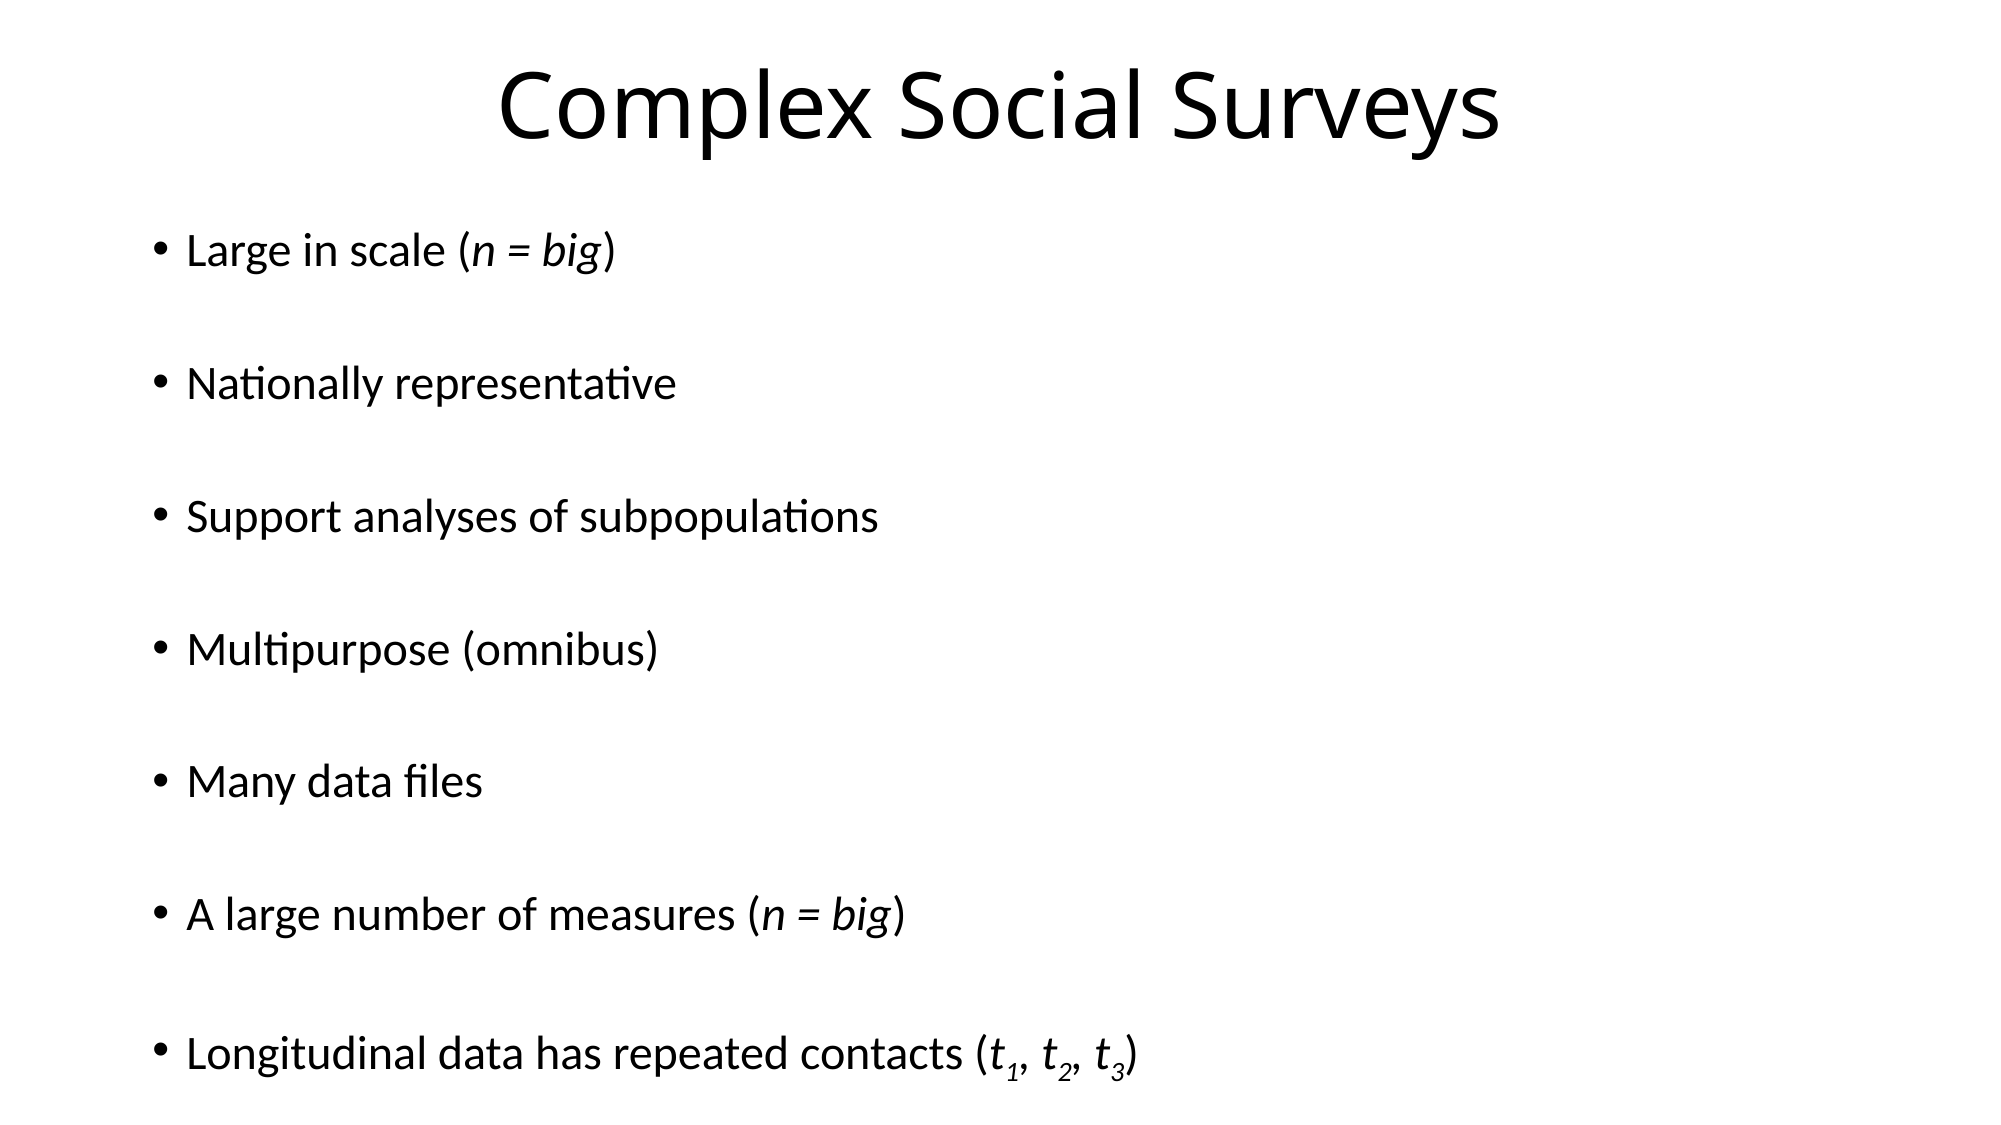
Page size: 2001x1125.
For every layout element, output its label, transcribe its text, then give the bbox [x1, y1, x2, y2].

list Large in scale (n = big) Nationally representative Support analyses of subpopulations Multipurpose (omnibus) Many data files A large number of measures (n = big) Longitudinal data has repeated contacts (t1, t2, t3) [137, 217, 1863, 1094]
title Complex Social Surveys [137, 0, 1863, 217]
